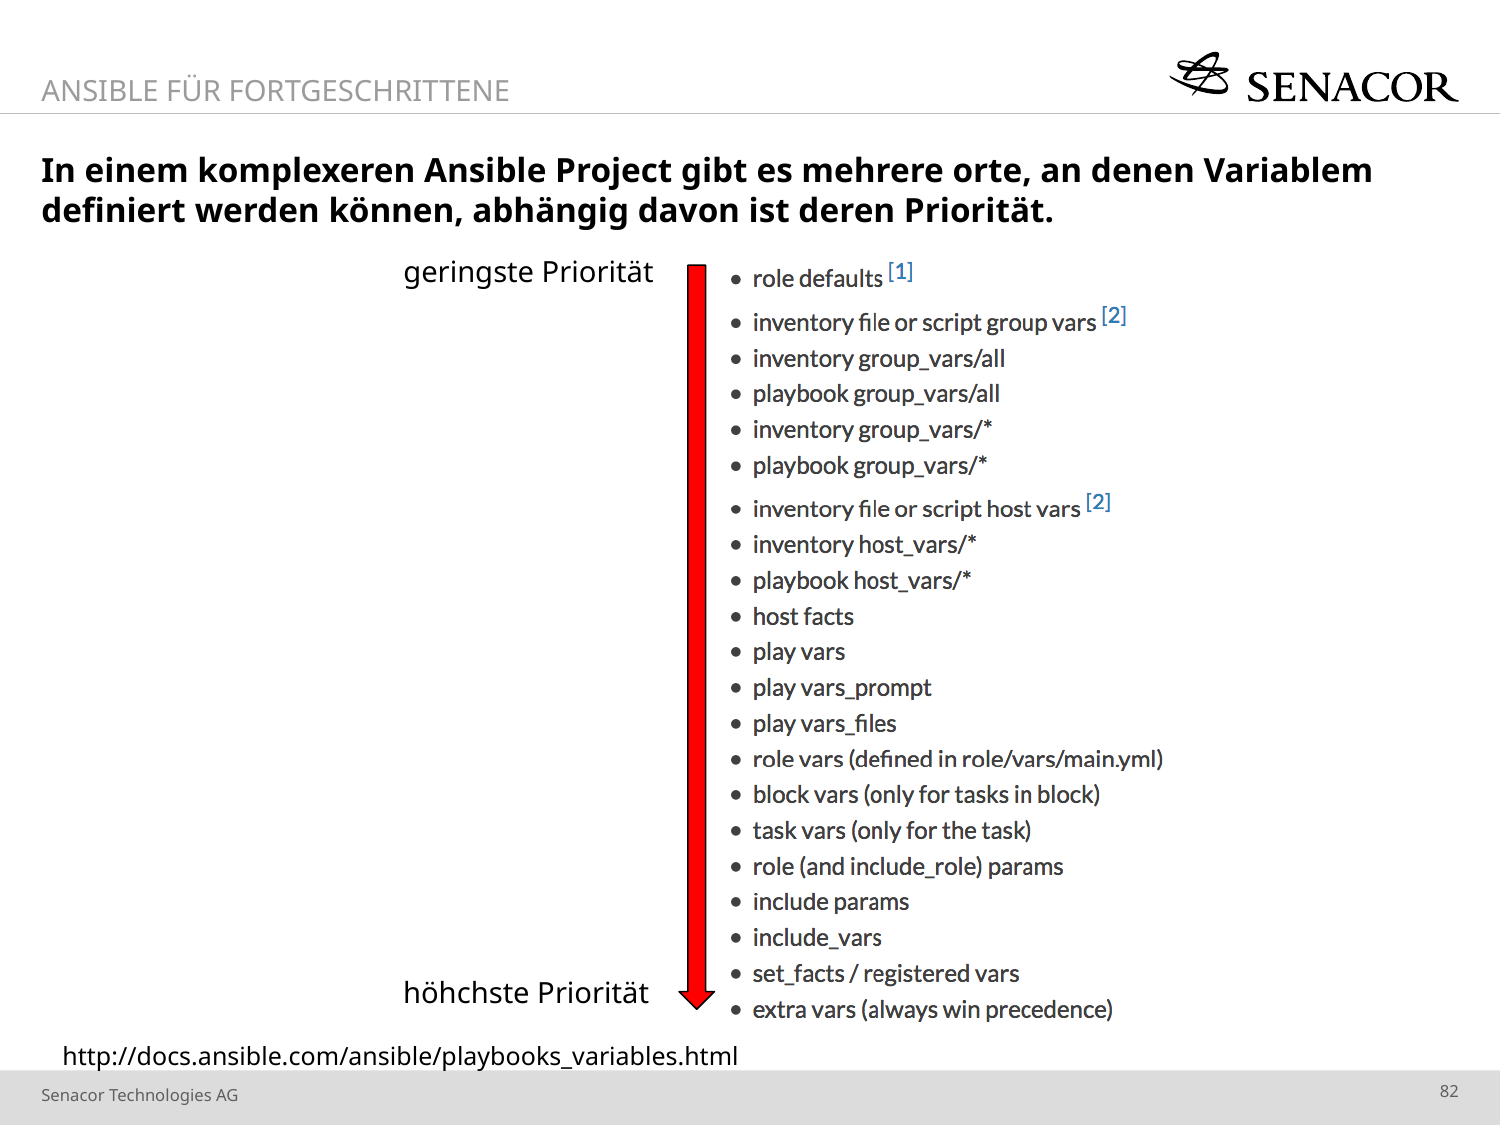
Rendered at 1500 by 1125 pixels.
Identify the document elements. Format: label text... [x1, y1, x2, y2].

title In einem komplexeren Ansible Project gibt es mehrere orte, an denen Variablem definiert werden können, abhängig davon ist deren Priorität. [41, 149, 1459, 232]
text_box http://docs.ansible.com/ansible/playbooks_variables.html [62, 1040, 741, 1071]
picture [726, 250, 1176, 1024]
text_box höhchste Priorität [403, 973, 650, 1009]
text_box [677, 263, 717, 1012]
text_box geringste Priorität [403, 253, 655, 289]
slide_number 82 [1352, 1070, 1459, 1125]
list Ansible für Fortgeschrittene [41, 42, 1164, 114]
